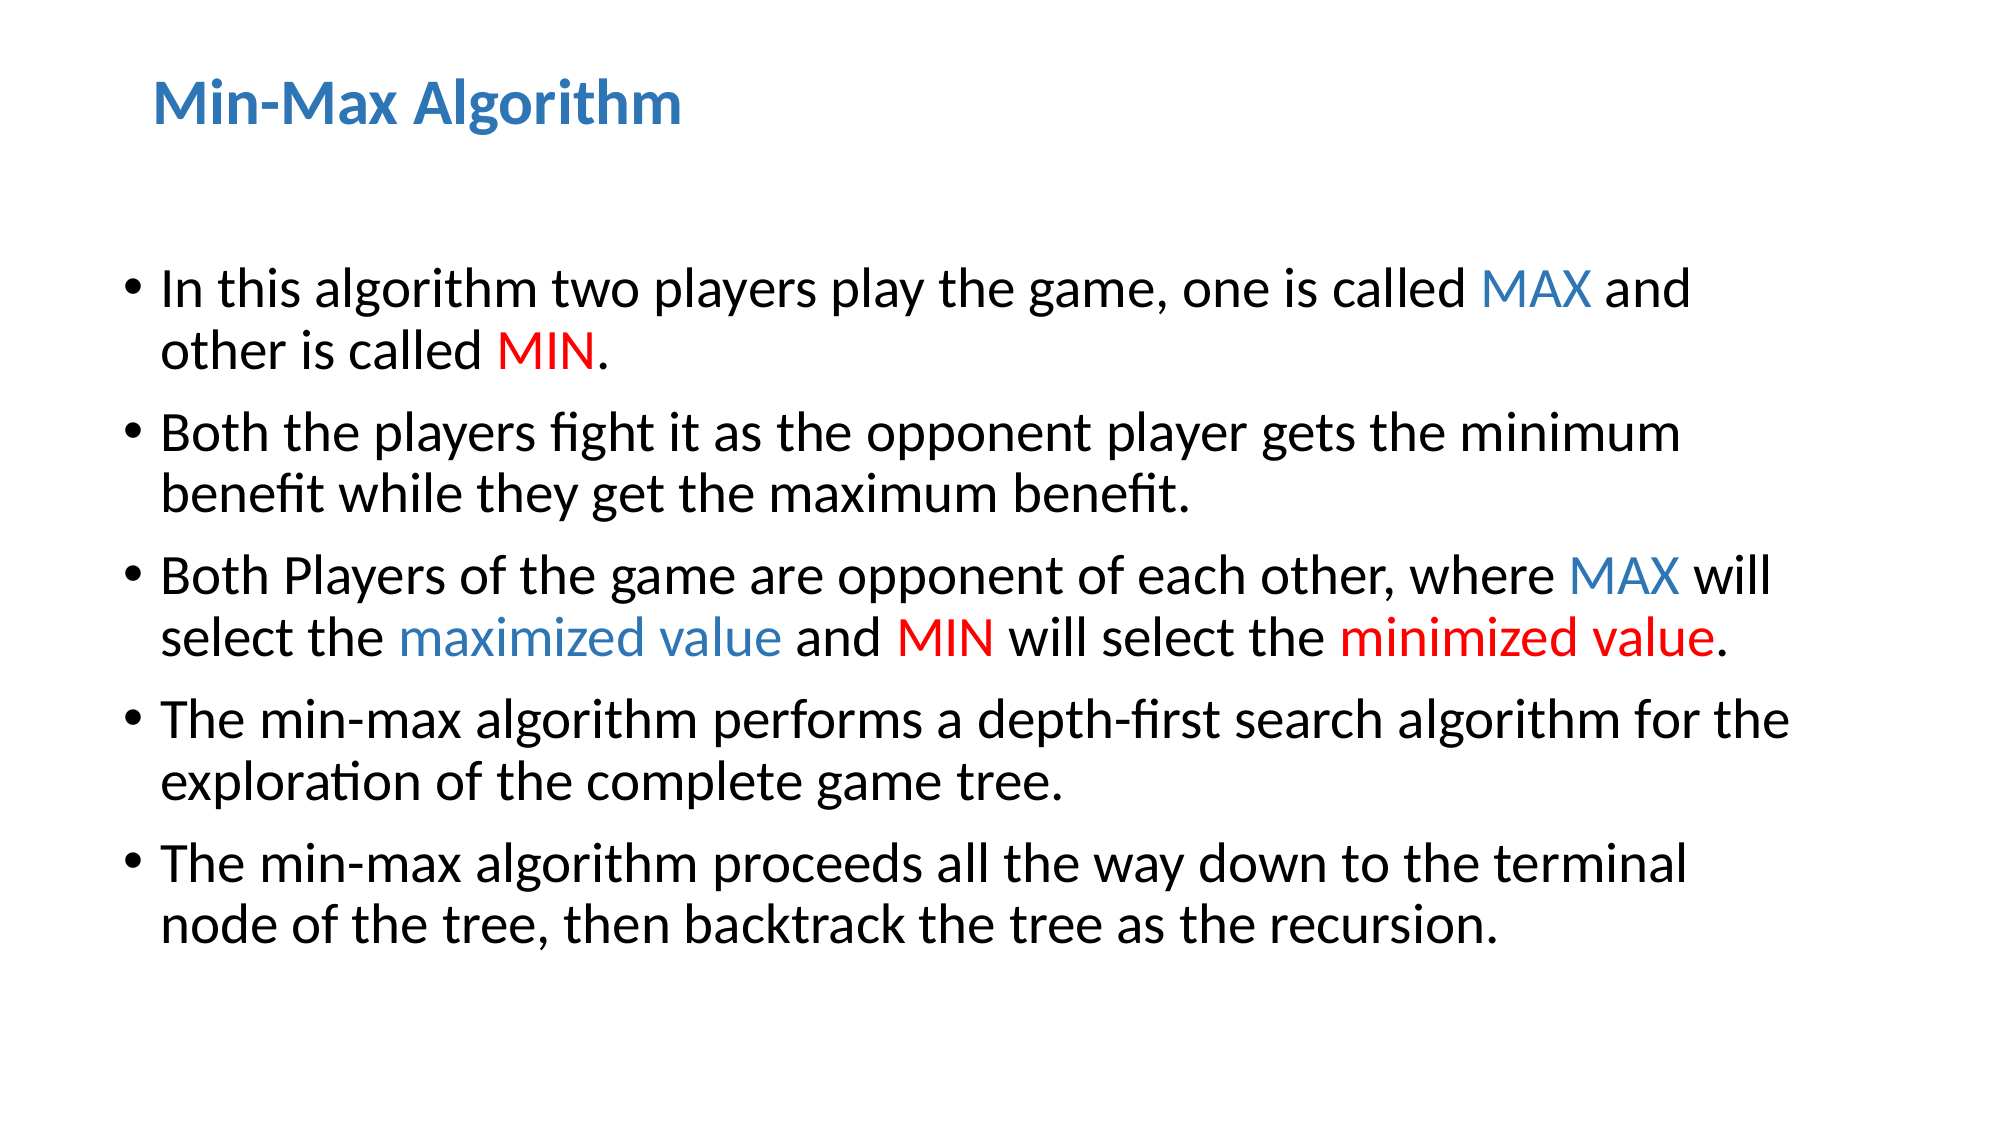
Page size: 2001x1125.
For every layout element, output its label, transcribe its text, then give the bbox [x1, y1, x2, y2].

title Min-Max Algorithm [137, 59, 1863, 225]
list In this algorithm two players play the game, one is called MAX and other is called MIN. Both the players fight it as the opponent player gets the minimum benefit while they get the maximum benefit. Both Players of the game are opponent of each other, where MAX will select the maximized value and MIN will select the minimized value. The min-max algorithm performs a depth-first search algorithm for the exploration of the complete game tree. The min-max algorithm proceeds all the way down to the terminal node of the tree, then backtrack the tree as the recursion. [108, 251, 1834, 965]
